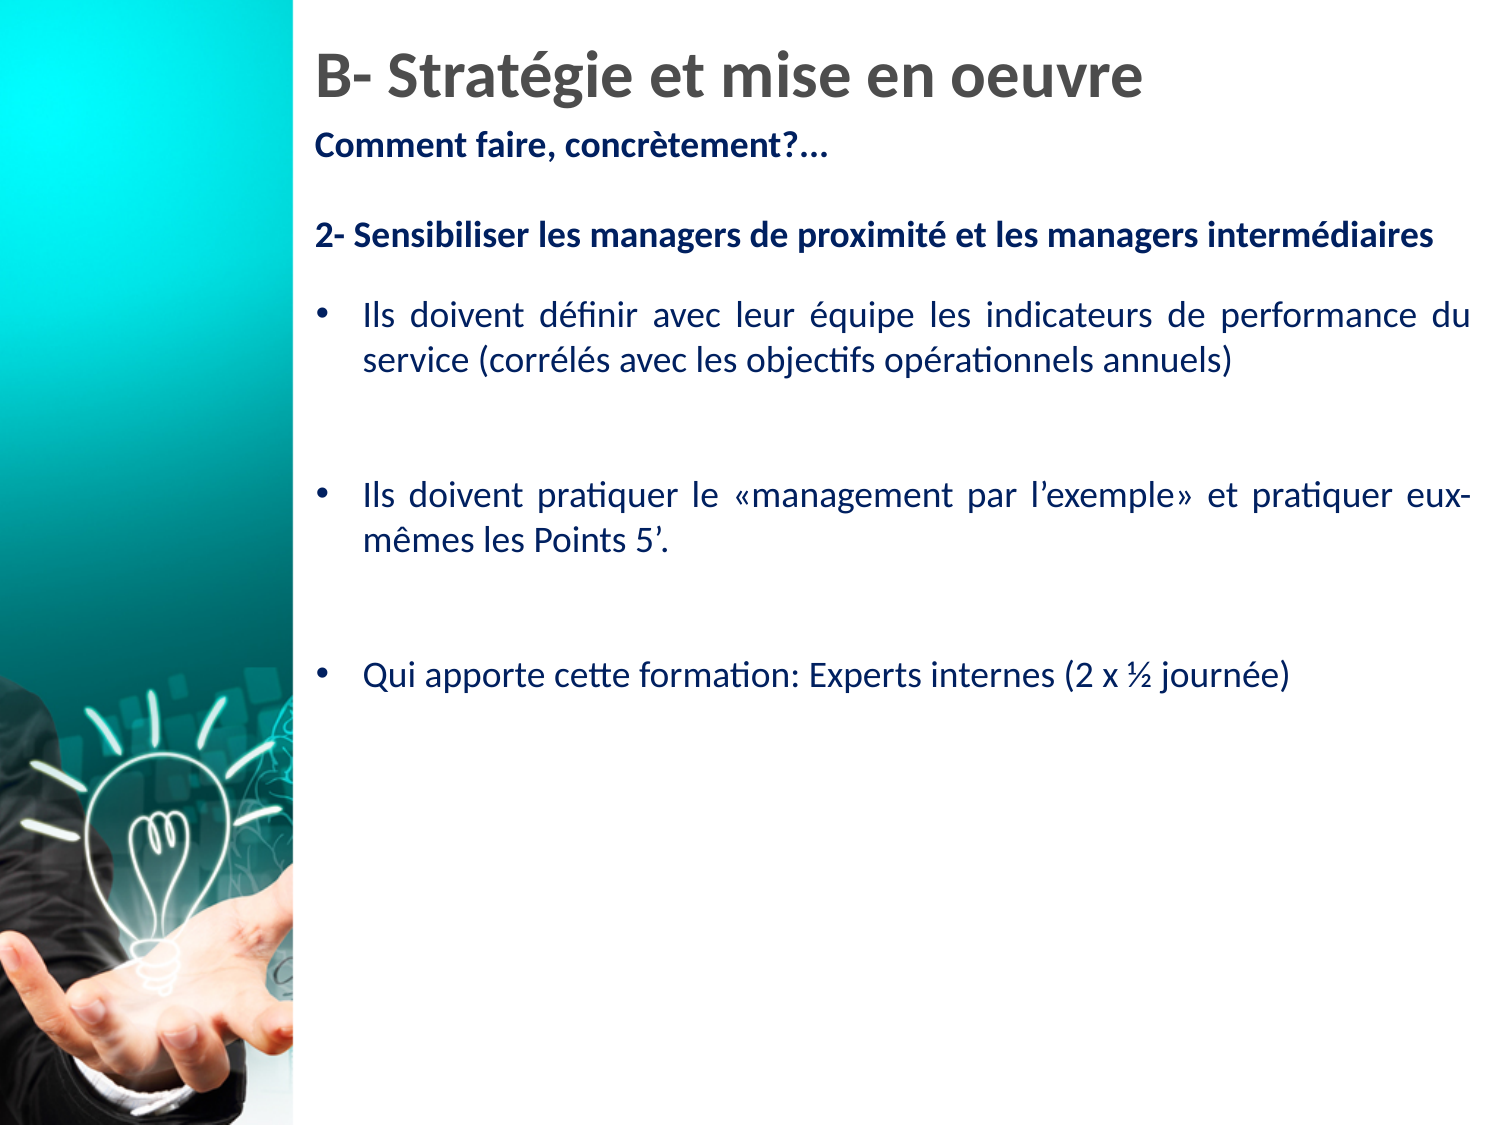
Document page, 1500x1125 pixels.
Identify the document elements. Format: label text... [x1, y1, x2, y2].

text_box Ils doivent définir avec leur équipe les indicateurs de performance du service (corrélés avec les objectifs opérationnels annuels) Ils doivent pratiquer le «management par l’exemple» et pratiquer eux-mêmes les Points 5’. Qui apporte cette formation: Experts internes (2 x ½ journée) [301, 237, 1488, 703]
picture [0, 0, 1500, 1125]
text_box Comment faire, concrètement?... 2- Sensibiliser les managers de proximité et les managers intermédiaires [299, 112, 1488, 263]
title B- Stratégie et mise en oeuvre [300, 12, 1488, 112]
